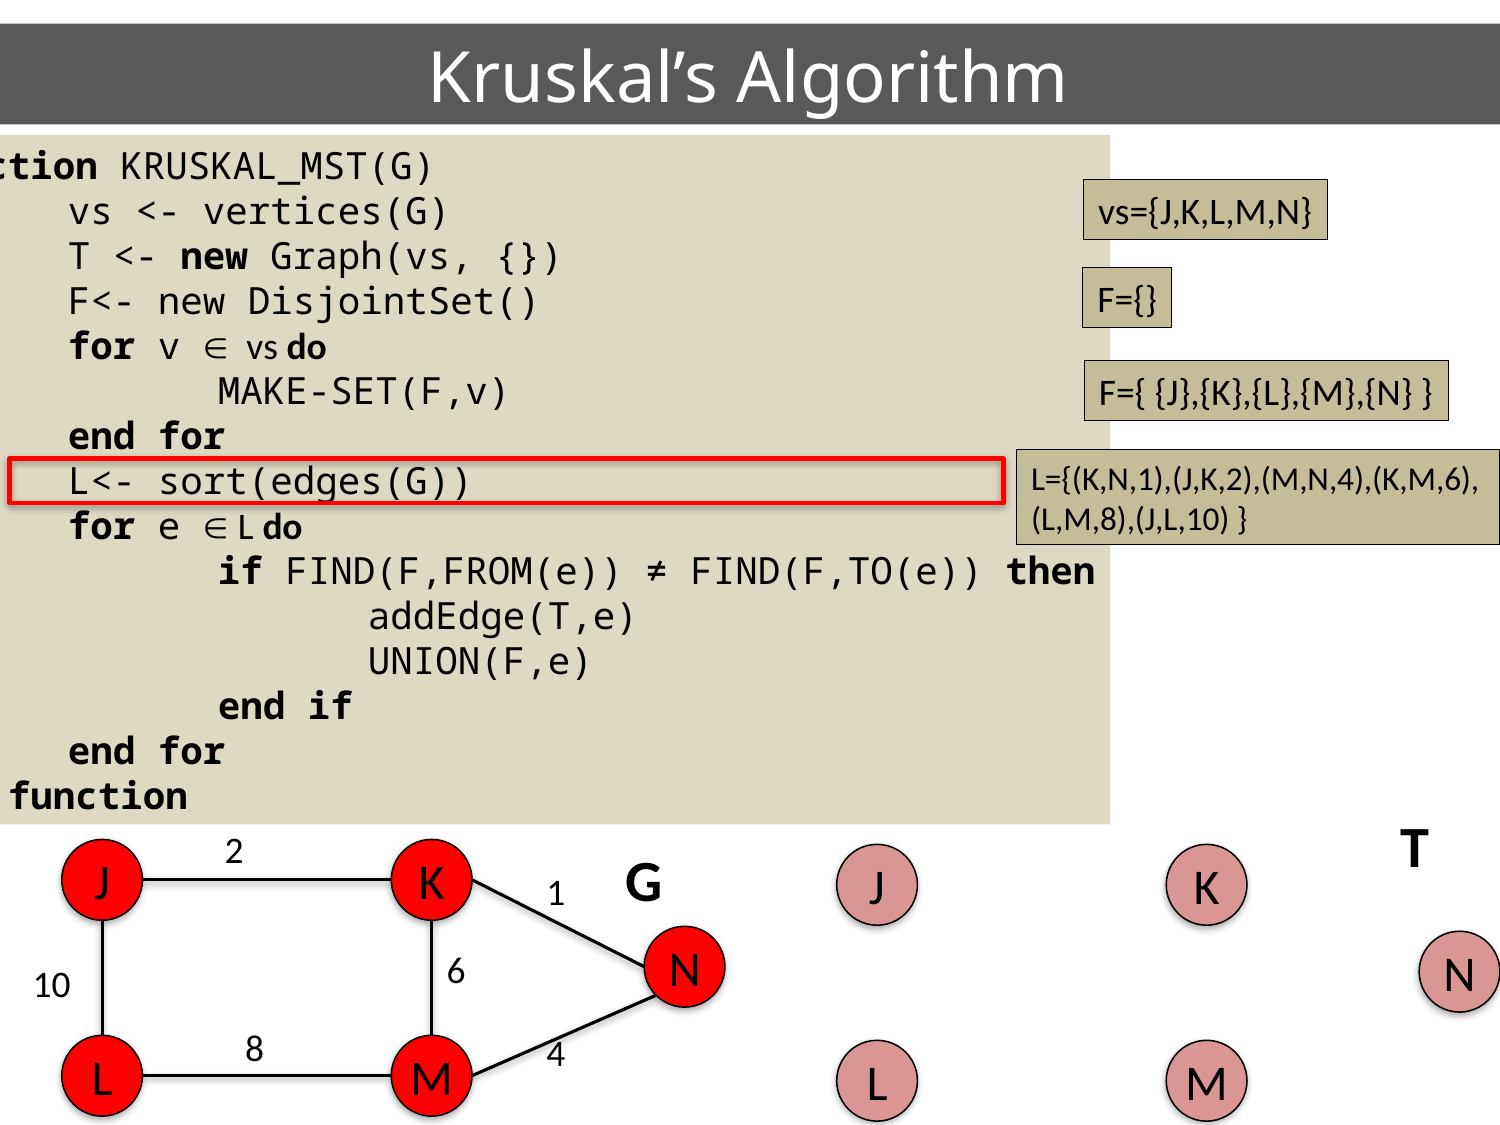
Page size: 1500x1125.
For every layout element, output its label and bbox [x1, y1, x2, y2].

text_box [1165, 843, 1248, 926]
title [0, 23, 1500, 125]
text_box [835, 843, 919, 926]
text_box [835, 1039, 919, 1122]
text_box [1165, 1039, 1248, 1122]
text_box [1418, 930, 1500, 1013]
text_box [0, 134, 1500, 1117]
text_box [1385, 801, 1445, 887]
